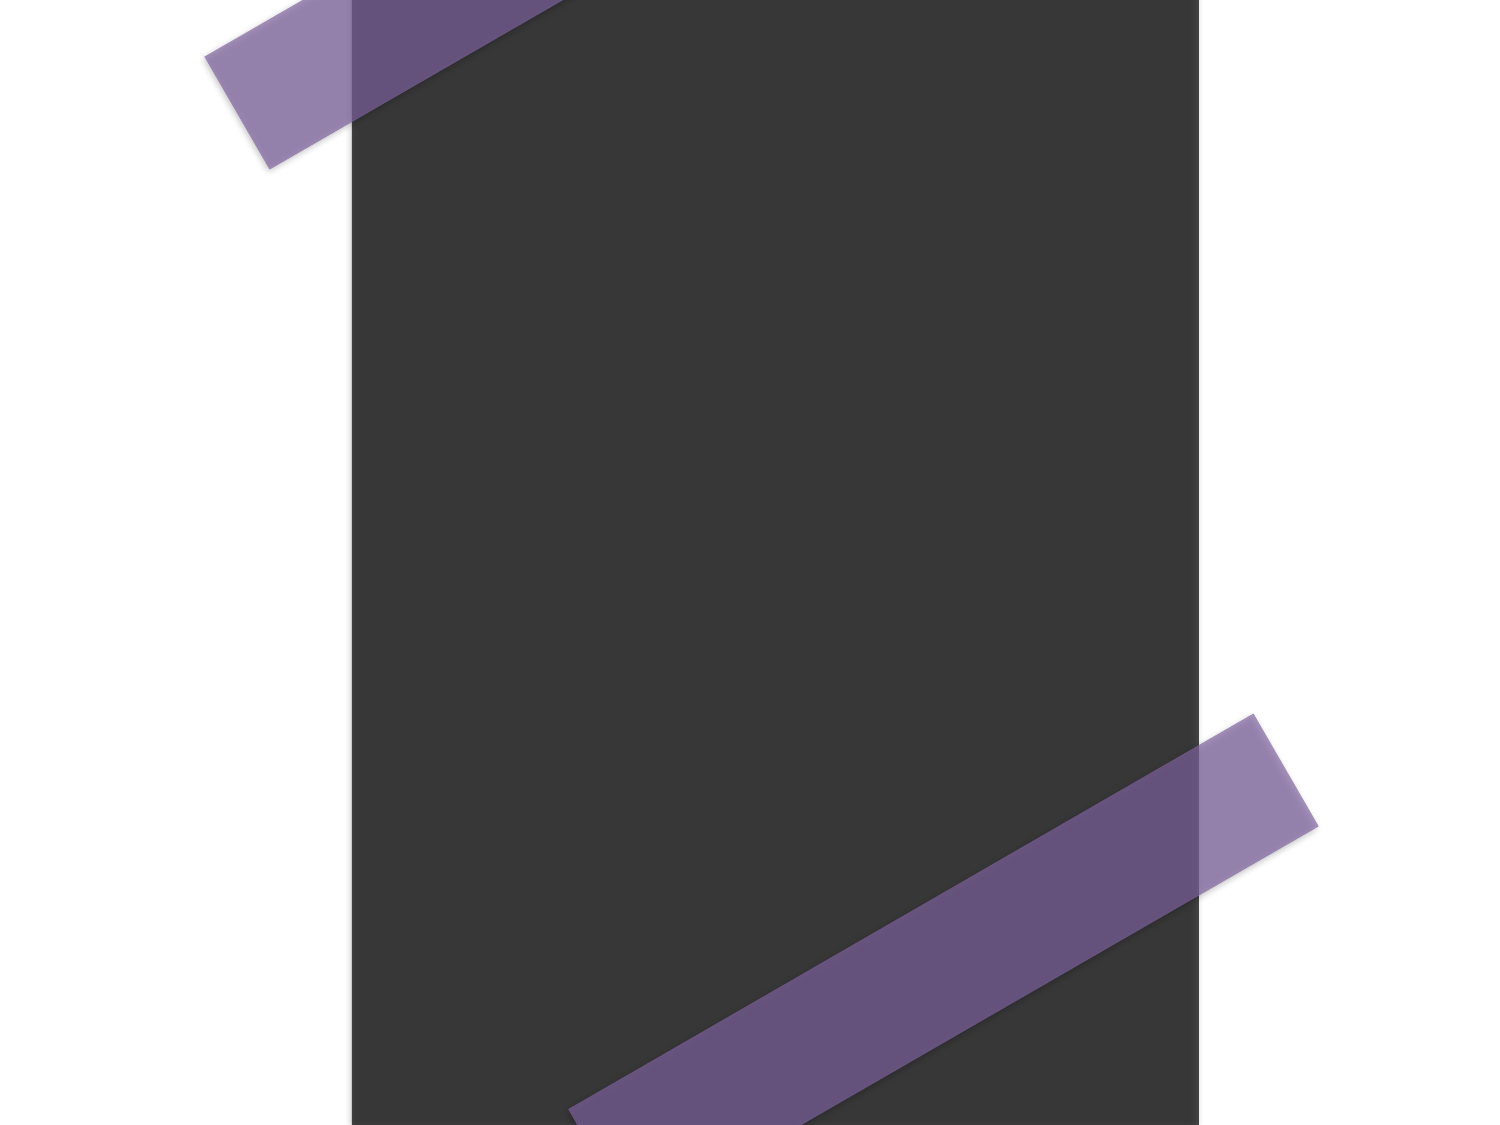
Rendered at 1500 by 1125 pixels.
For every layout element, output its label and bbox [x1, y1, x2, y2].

text_box [183, 0, 1340, 1125]
